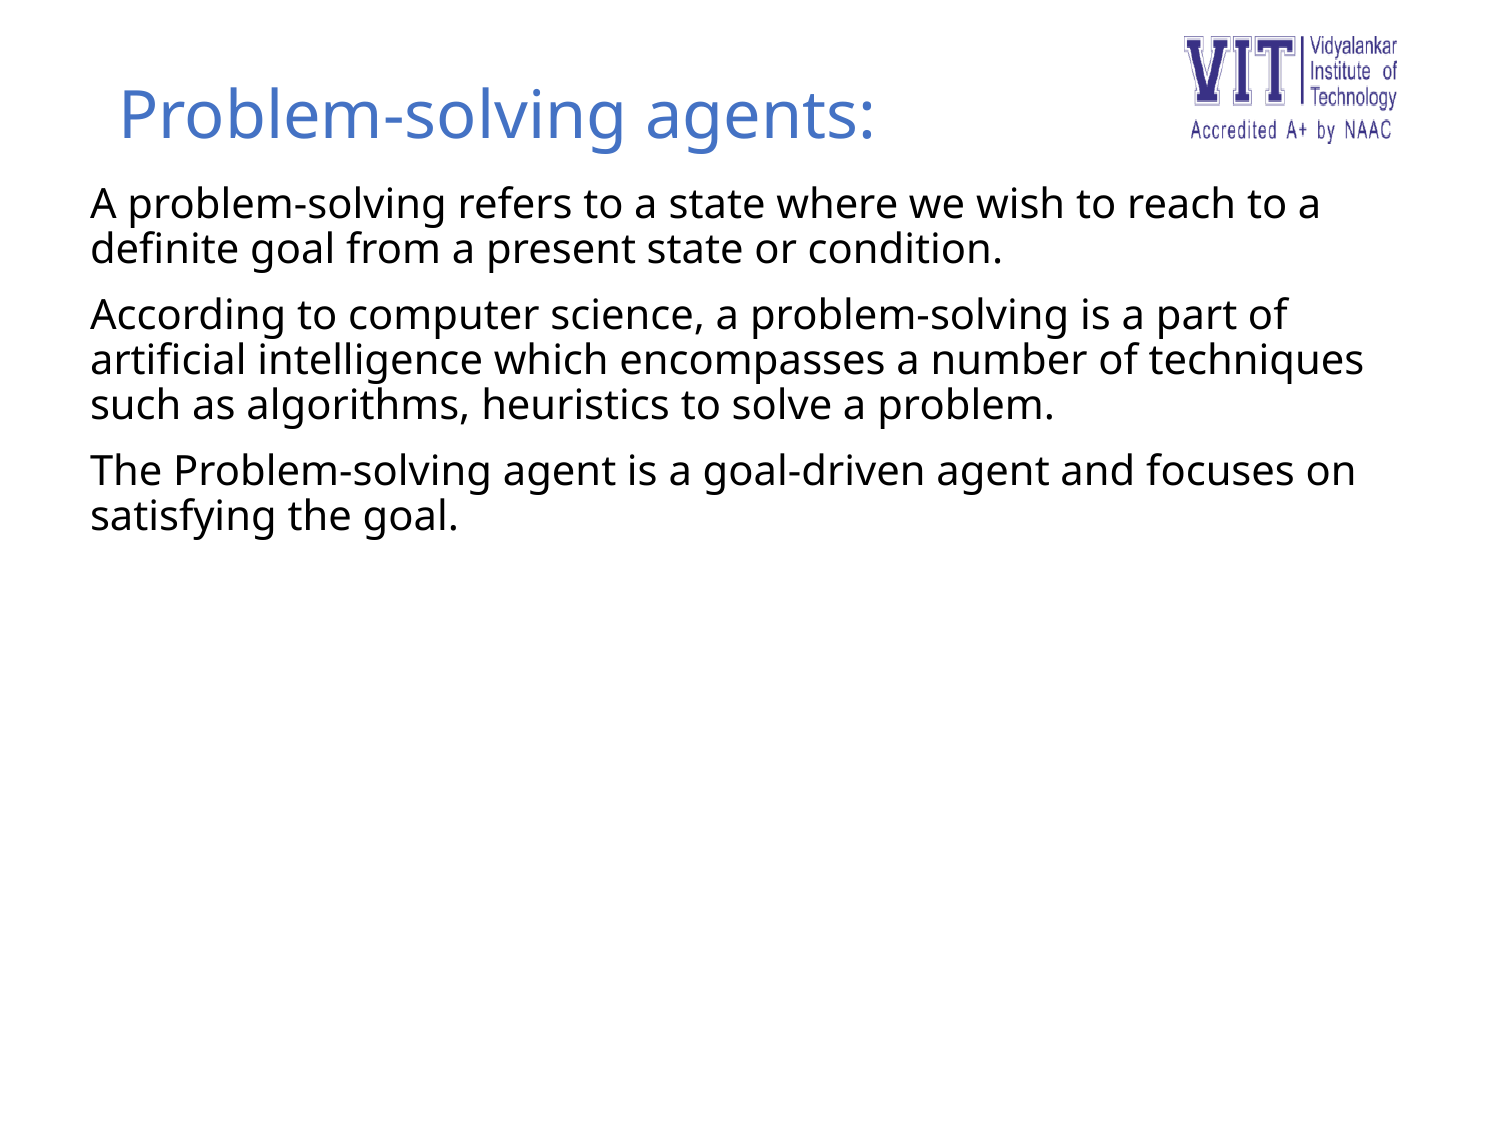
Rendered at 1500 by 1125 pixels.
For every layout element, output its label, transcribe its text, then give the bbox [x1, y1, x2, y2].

title Problem-solving agents: [103, 59, 1397, 174]
list A problem-solving refers to a state where we wish to reach to a definite goal from a present state or condition. According to computer science, a problem-solving is a part of artificial intelligence which encompasses a number of techniques such as algorithms, heuristics to solve a problem. The Problem-solving agent is a goal-driven agent and focuses on satisfying the goal. [75, 174, 1425, 1088]
picture [1184, 36, 1397, 144]
